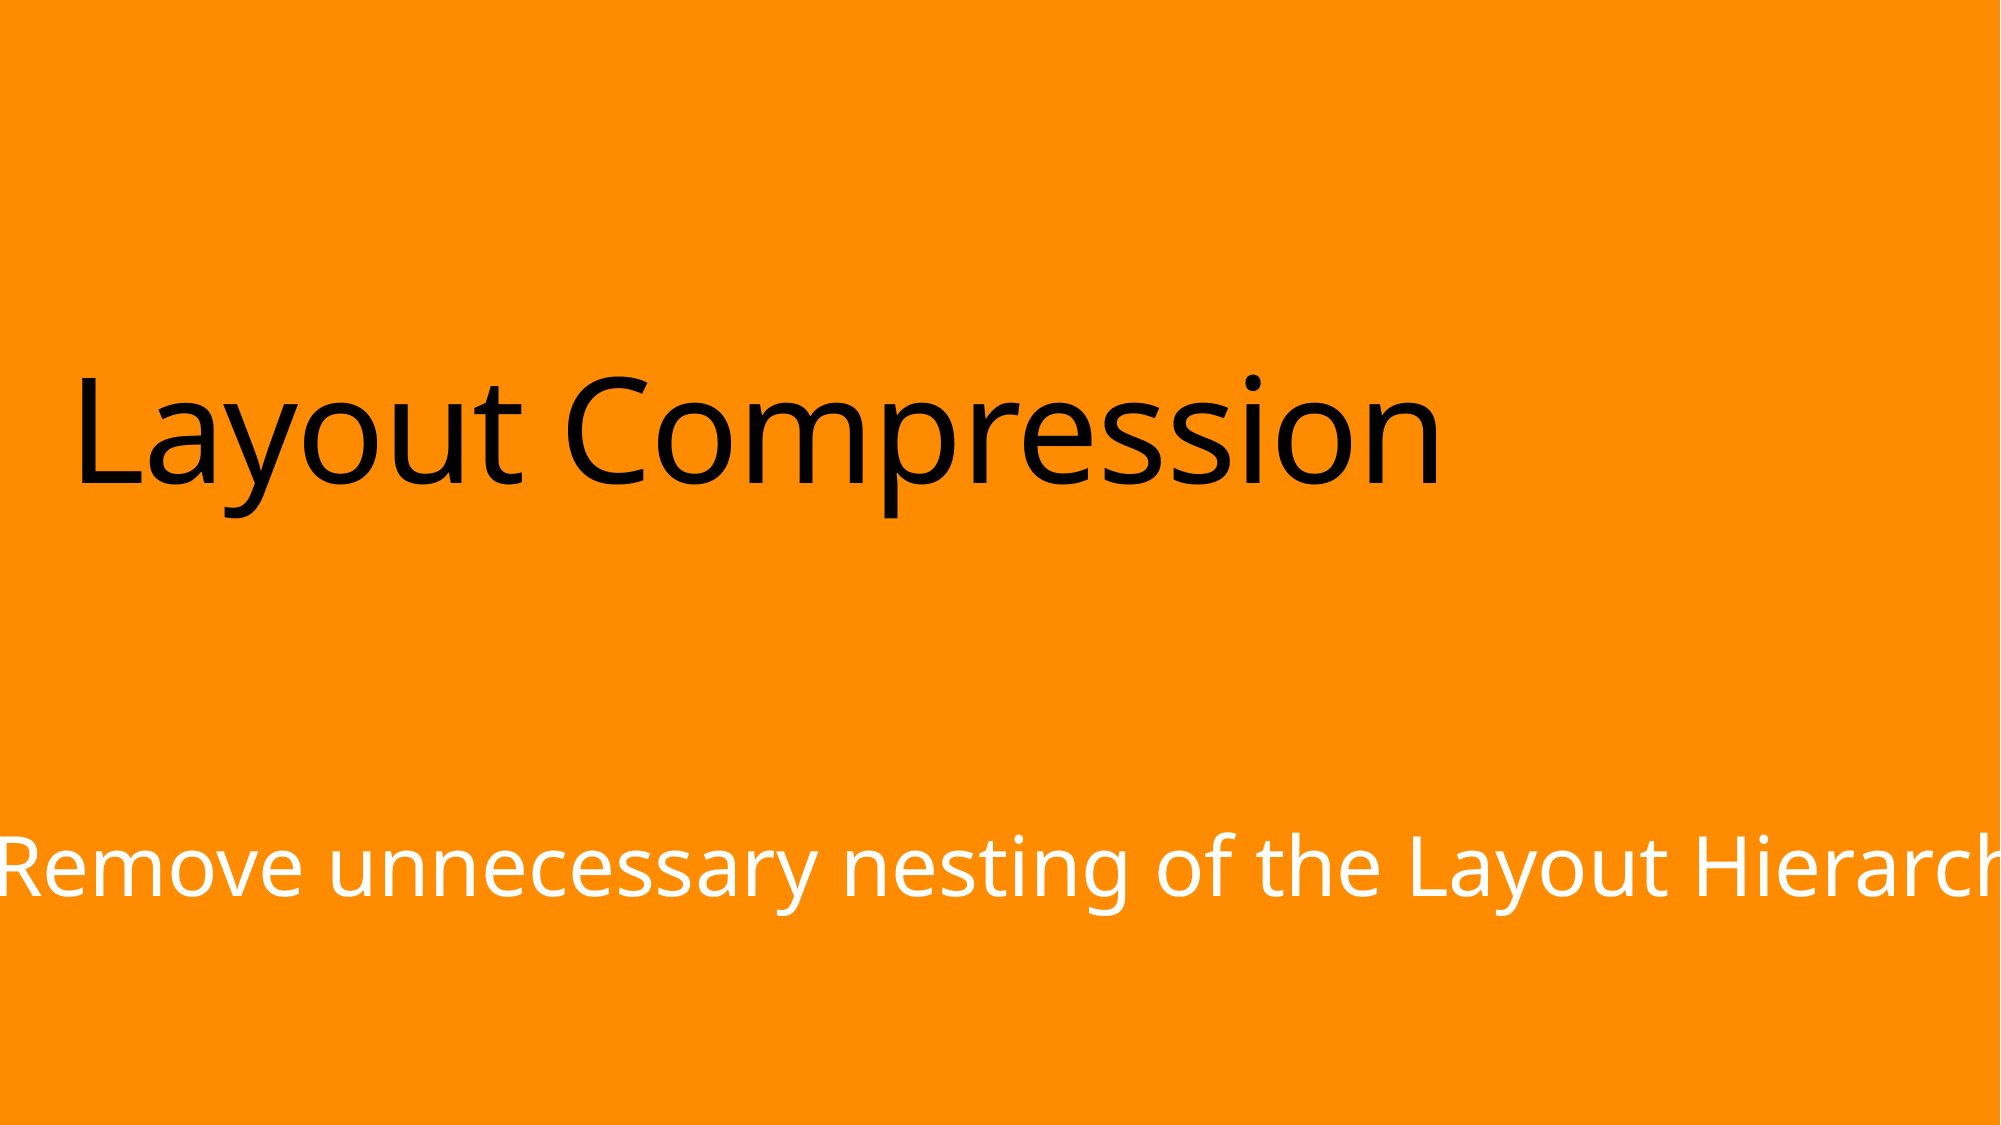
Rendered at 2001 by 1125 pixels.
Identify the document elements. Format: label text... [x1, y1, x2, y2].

text_box Remove unnecessary nesting of the Layout Hierarchy [0, 806, 2000, 921]
title Layout Compression [44, 341, 1956, 532]
